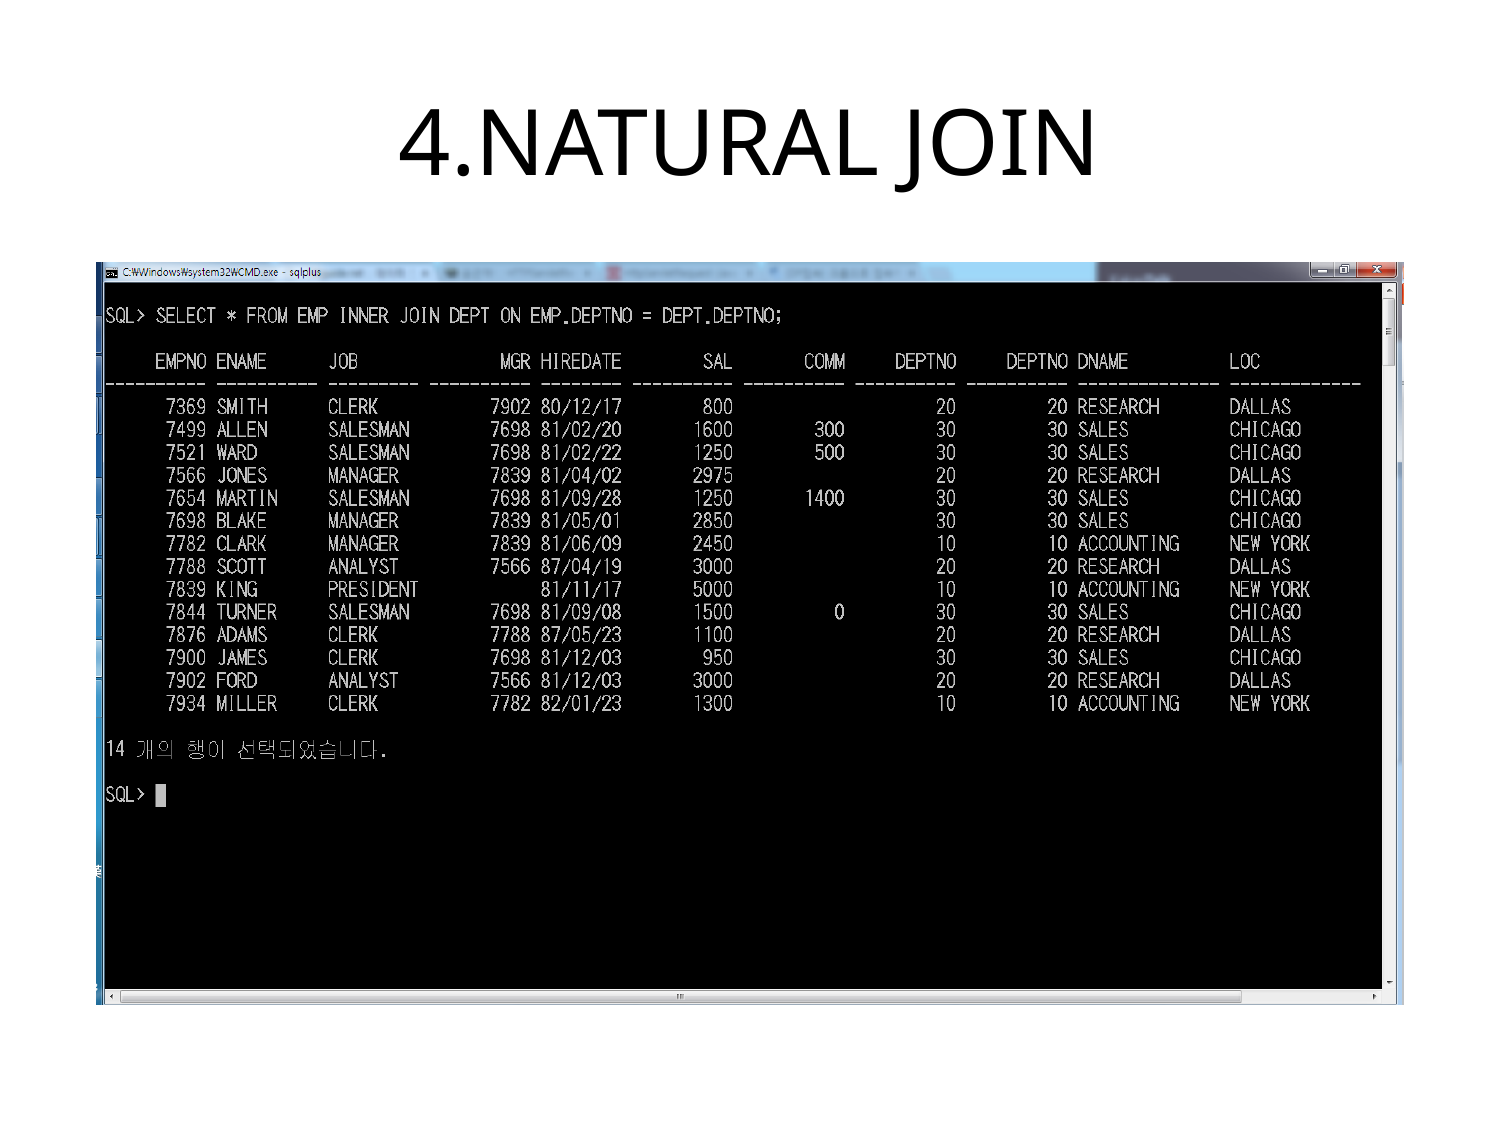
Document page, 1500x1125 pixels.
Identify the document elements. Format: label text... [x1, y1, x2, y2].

title 4.NATURAL JOIN [75, 45, 1425, 233]
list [96, 262, 1404, 1006]
